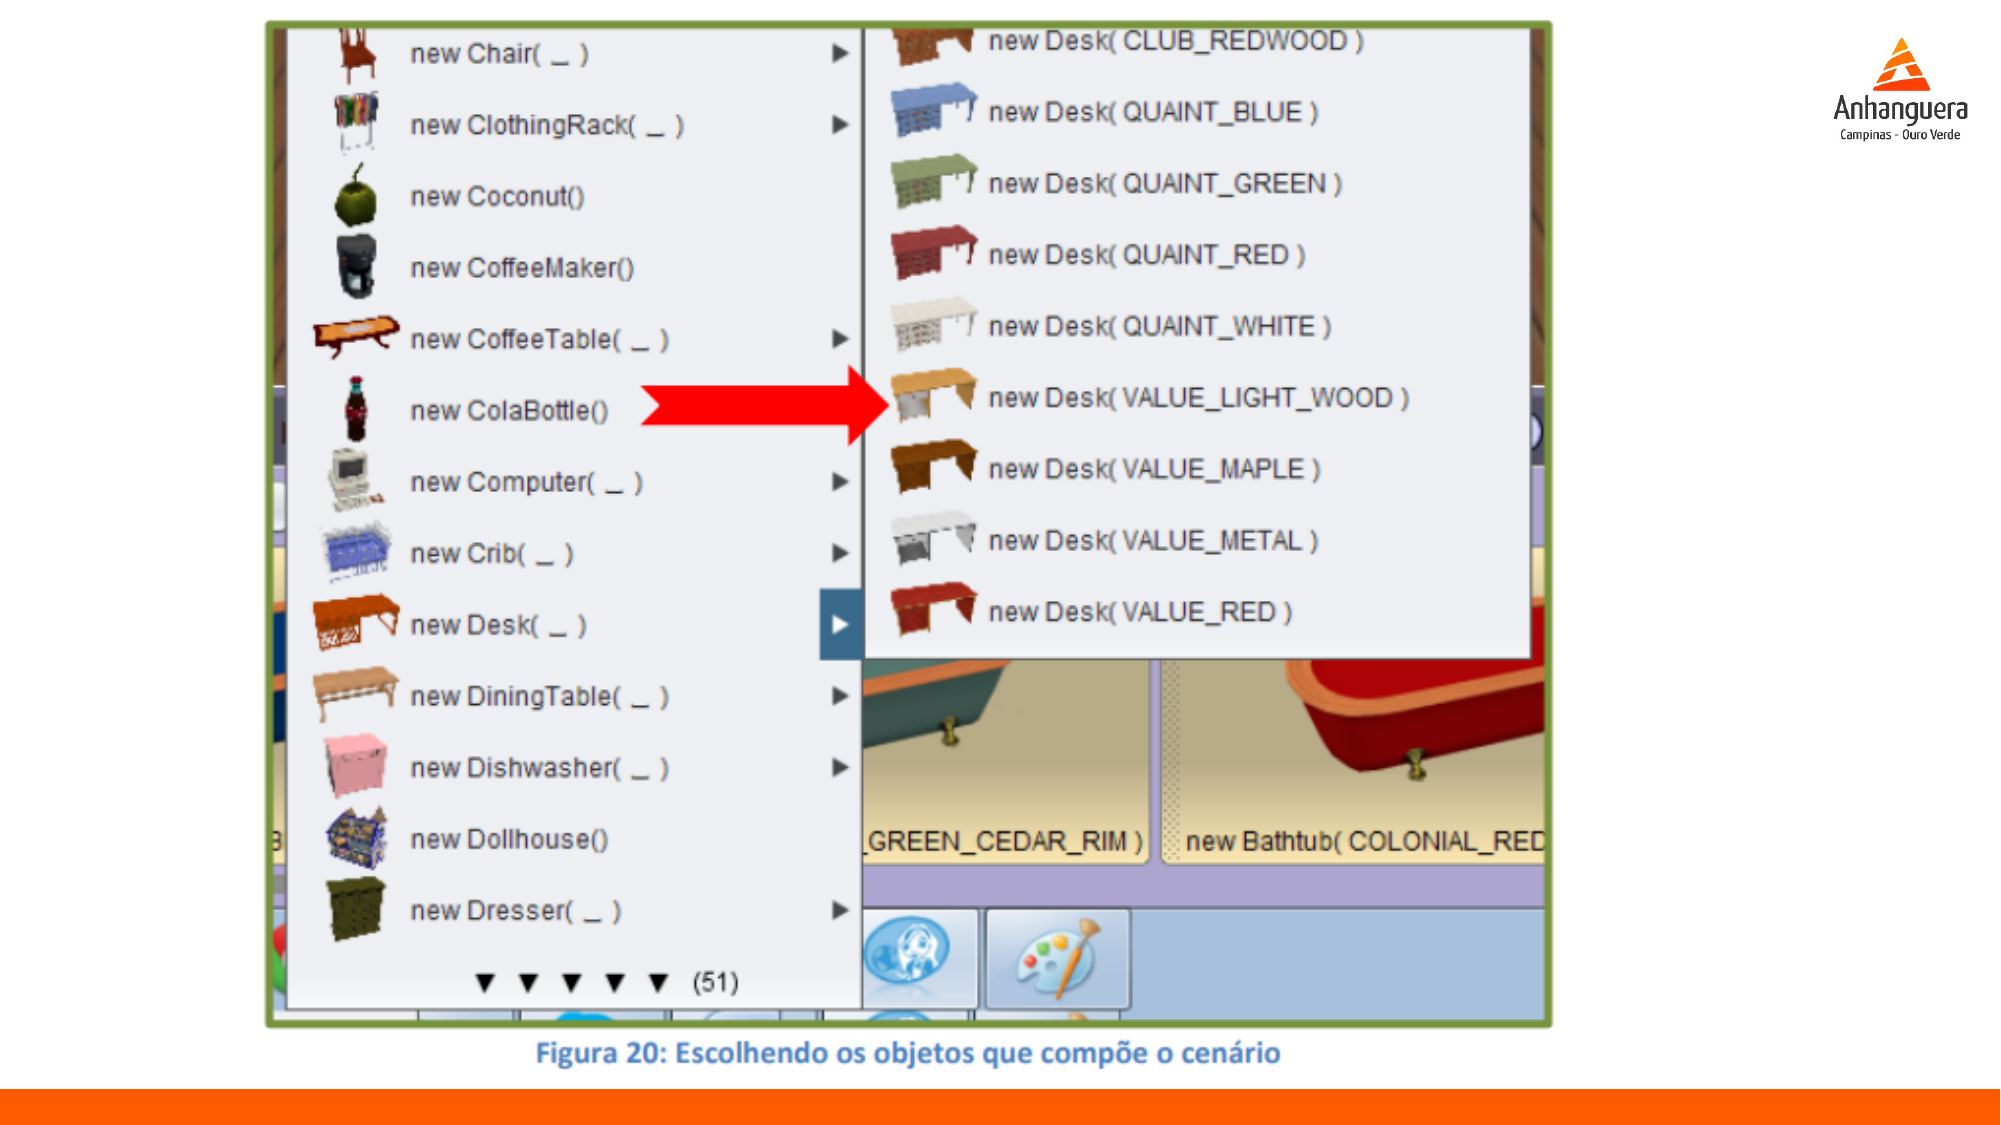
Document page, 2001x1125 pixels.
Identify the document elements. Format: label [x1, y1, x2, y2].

picture [1826, 22, 1974, 170]
picture [245, 11, 1581, 1079]
